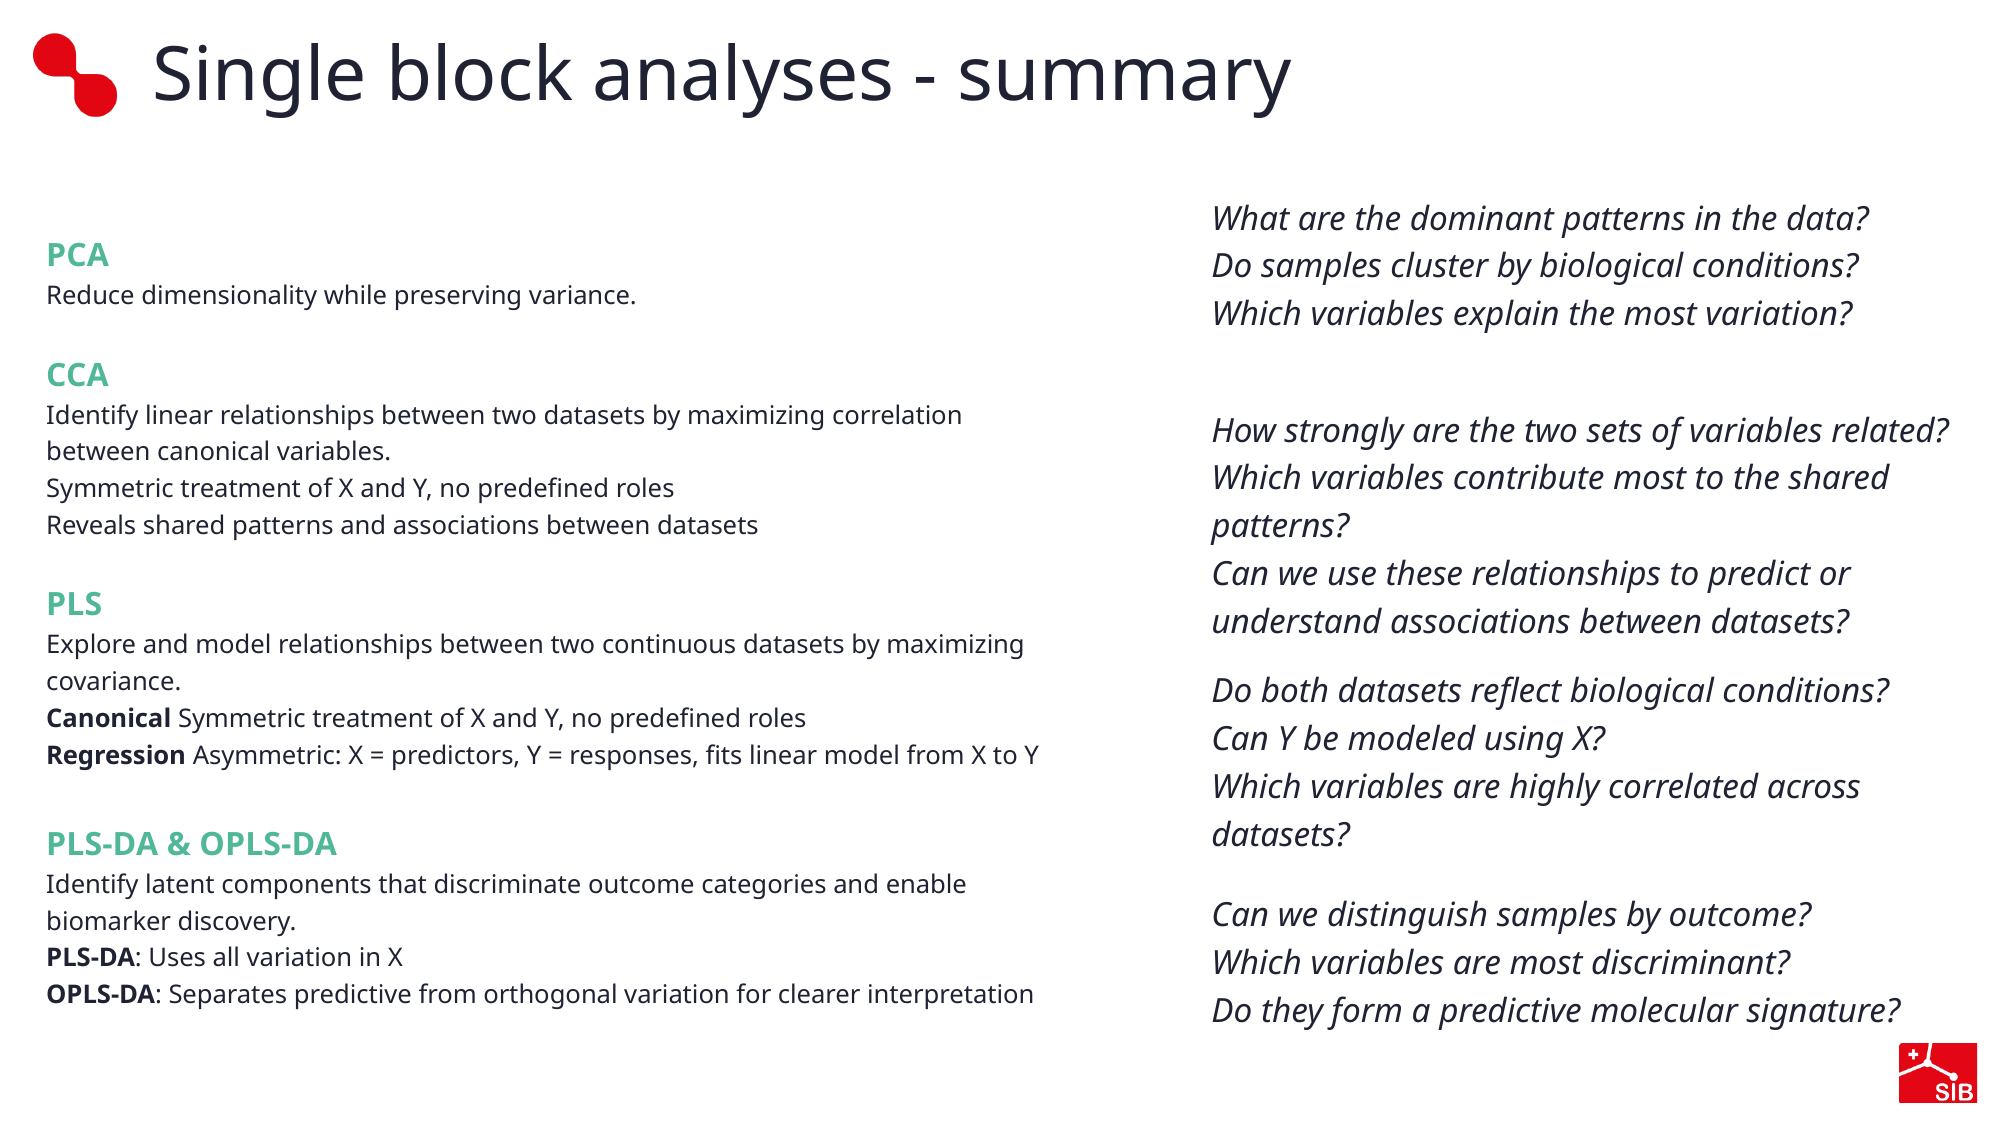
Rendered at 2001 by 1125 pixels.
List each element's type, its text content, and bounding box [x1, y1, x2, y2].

text_box Do both datasets reflect biological conditions? Can Y be modeled using X? Which variables are highly correlated across datasets? [1196, 653, 1961, 861]
text_box Can we distinguish samples by outcome? Which variables are most discriminant? Do they form a predictive molecular signature? [1196, 877, 1991, 1037]
list PCA Reduce dimensionality while preserving variance. CCA Identify linear relationships between two datasets by maximizing correlation between canonical variables. Symmetric treatment of X and Y, no predefined roles Reveals shared patterns and associations between datasets PLS Explore and model relationships between two continuous datasets by maximizing covariance. Canonical Symmetric treatment of X and Y, no predefined roles Regression Asymmetric: X = predictors, Y = responses, fits linear model from X to Y PLS-DA & OPLS-DA Identify latent components that discriminate outcome categories and enable biomarker discovery. PLS-DA: Uses all variation in X OPLS-DA: Separates predictive from orthogonal variation for clearer interpretation [31, 219, 1064, 1052]
text_box What are the dominant patterns in the data? Do samples cluster by biological conditions? Which variables explain the most variation? [1196, 181, 1901, 340]
text_box How strongly are the two sets of variables related? Which variables contribute most to the shared patterns? Can we use these relationships to predict or understand associations between datasets? [1196, 393, 1991, 648]
picture [33, 33, 117, 117]
title Single block analyses - summary [137, 42, 1863, 117]
